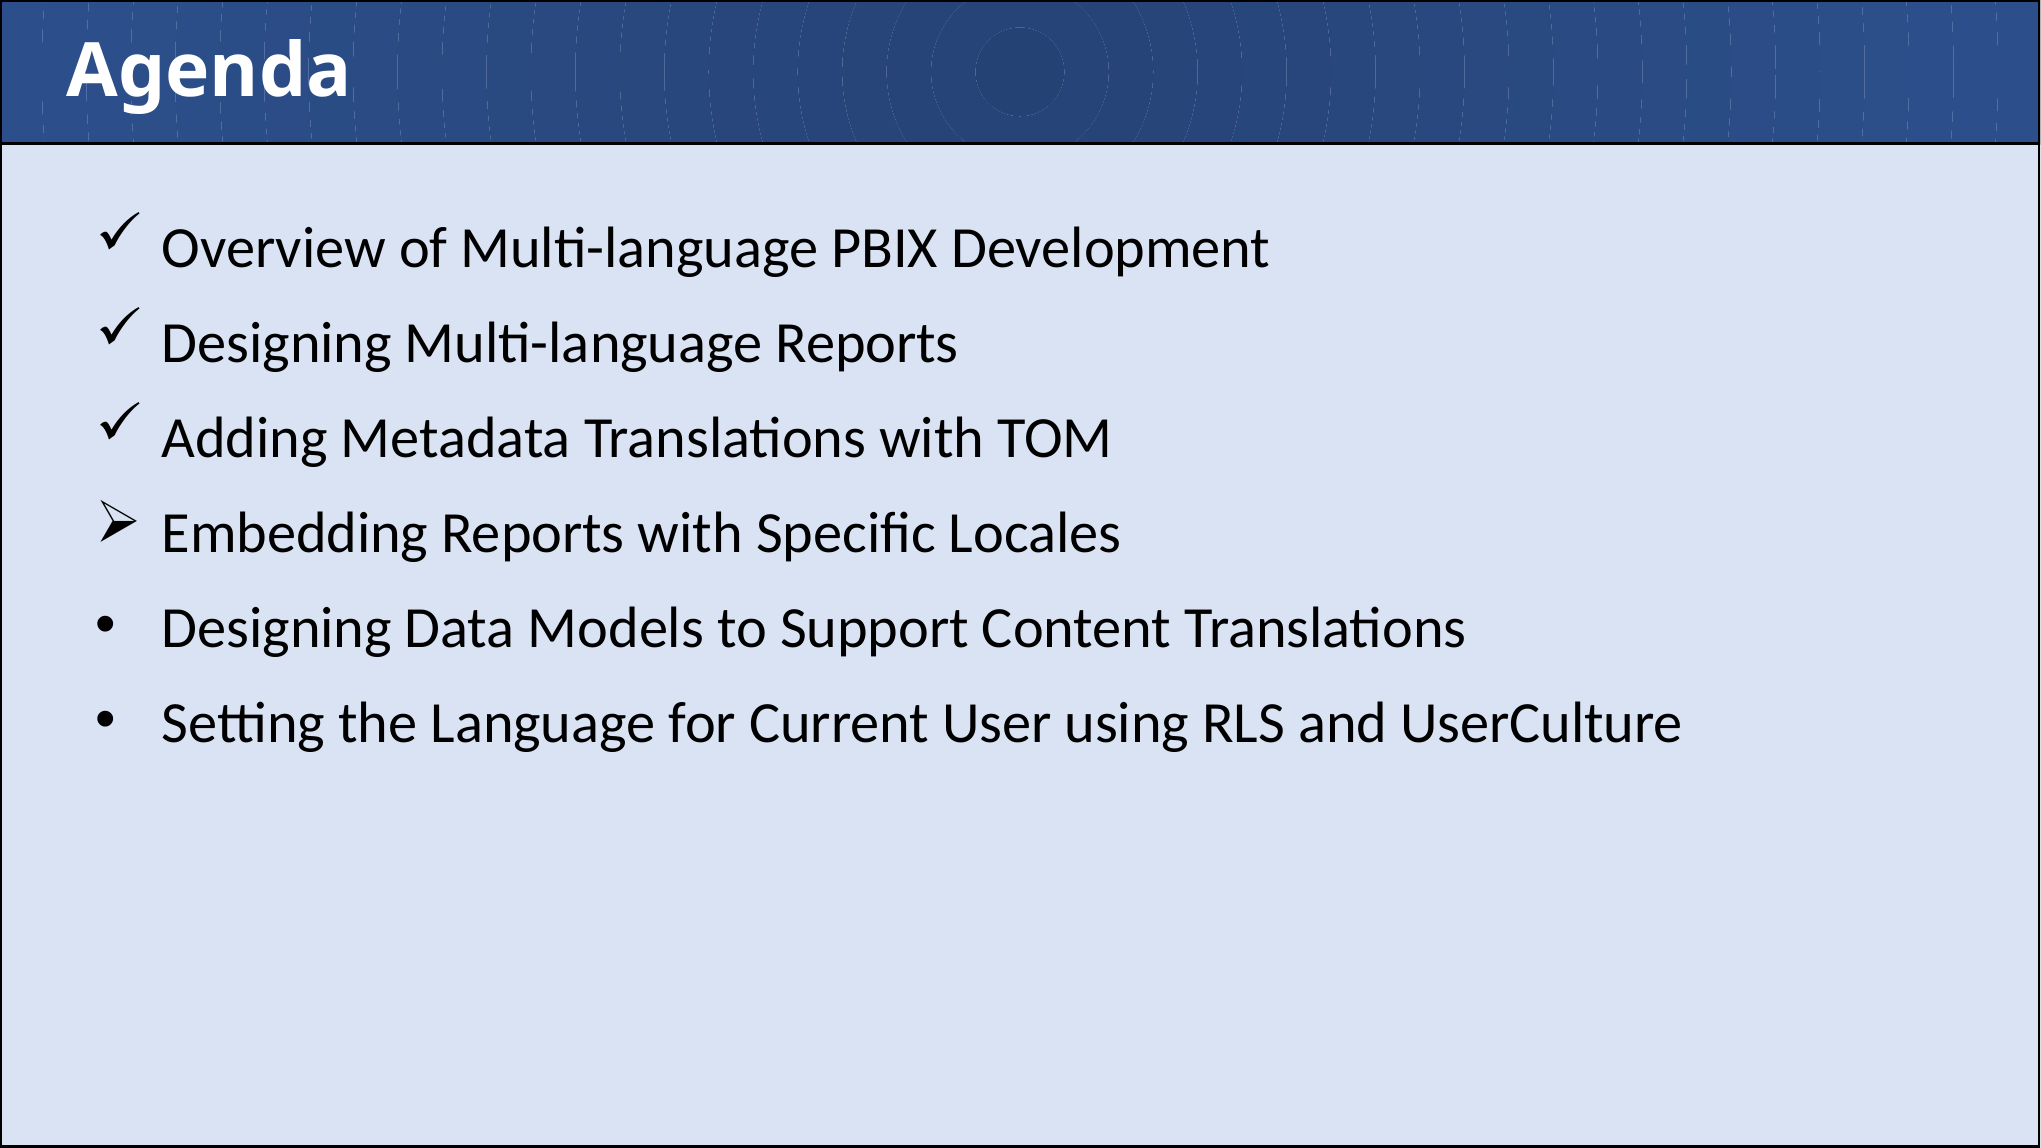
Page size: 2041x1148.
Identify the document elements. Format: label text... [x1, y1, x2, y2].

title Agenda [51, 31, 1988, 113]
list Overview of Multi-language PBIX Development Designing Multi-language Reports Adding Metadata Translations with TOM Embedding Reports with Specific Locales Designing Data Models to Support Content Translations Setting the Language for Current User using RLS and UserCulture [80, 201, 1988, 767]
